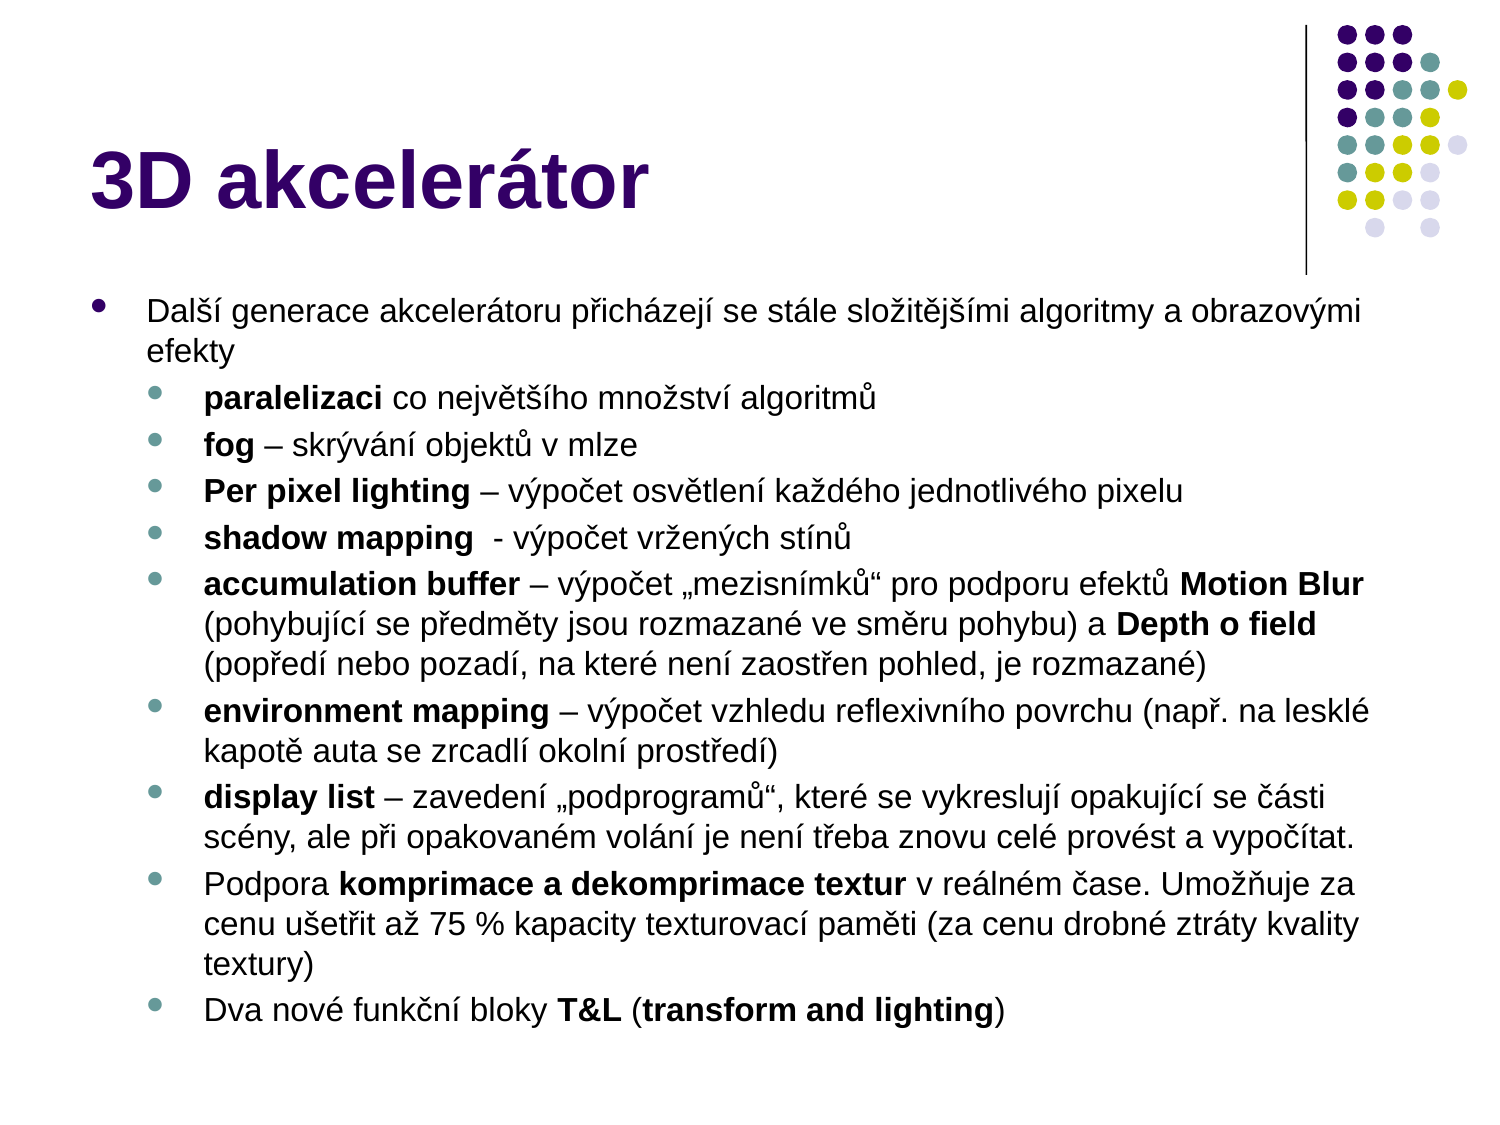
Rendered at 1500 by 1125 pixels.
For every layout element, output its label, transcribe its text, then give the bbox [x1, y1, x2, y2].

title 3D akcelerátor [75, 20, 1313, 233]
list Další generace akcelerátoru přicházejí se stále složitějšími algoritmy a obrazovými efekty paralelizaci co největšího množství algoritmů fog – skrývání objektů v mlze Per pixel lighting – výpočet osvětlení každého jednotlivého pixelu shadow mapping - výpočet vržených stínů accumulation buffer – výpočet „mezisnímků“ pro podporu efektů Motion Blur (pohybující se předměty jsou rozmazané ve směru pohybu) a Depth o field (popředí nebo pozadí, na které není zaostřen pohled, je rozmazané) environment mapping – výpočet vzhledu reflexivního povrchu (např. na lesklé kapotě auta se zrcadlí okolní prostředí) display list – zavedení „podprogramů“, které se vykreslují opakující se části scény, ale při opakovaném volání je není třeba znovu celé provést a vypočítat. Podpora komprimace a dekomprimace textur v reálném čase. Umožňuje za cenu ušetřit až 75 % kapacity texturovací paměti (za cenu drobné ztráty kvality textury) Dva nové funkční bloky T&L (transform and lighting) [75, 282, 1425, 1006]
